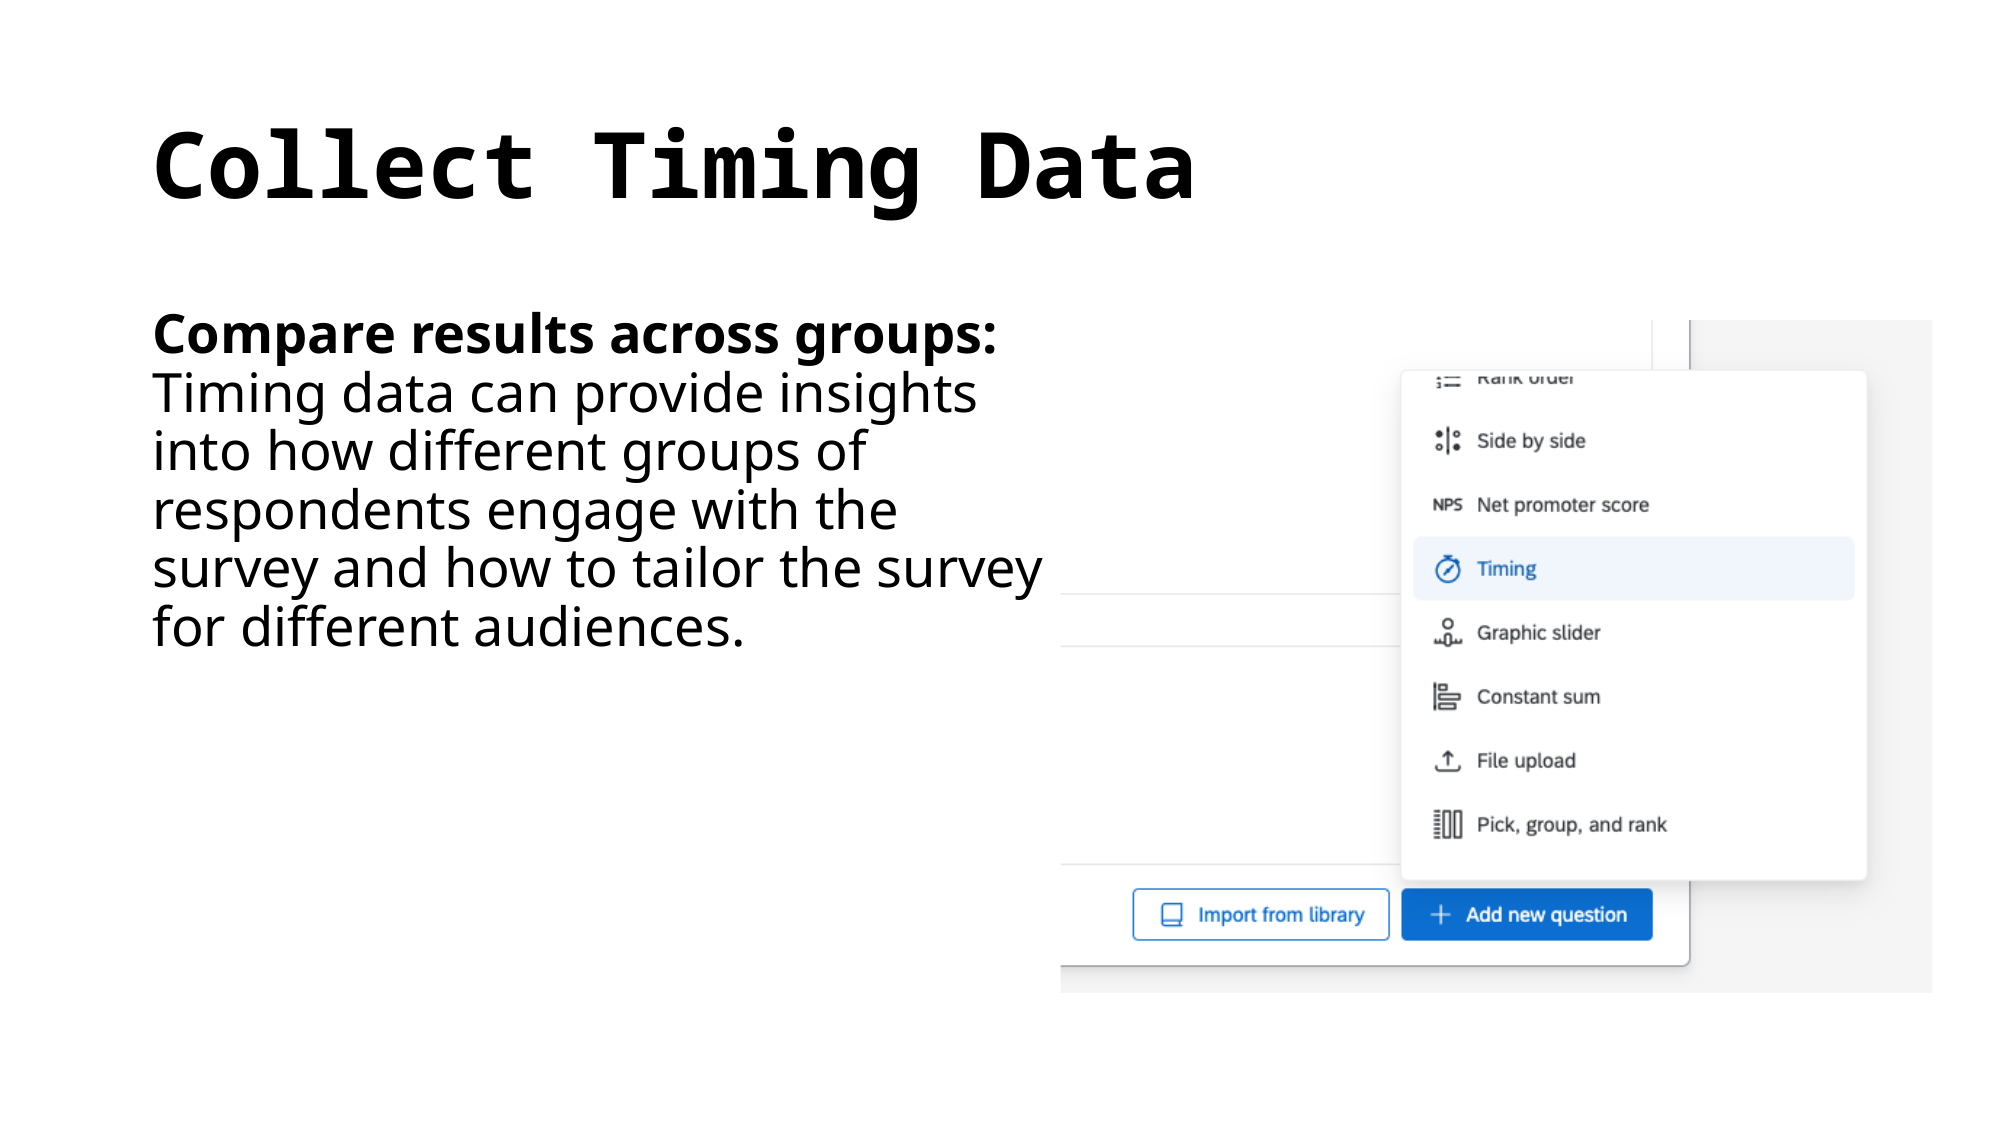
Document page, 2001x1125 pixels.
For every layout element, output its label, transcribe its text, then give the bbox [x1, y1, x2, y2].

title Collect Timing Data [137, 59, 1863, 278]
picture [1060, 319, 1933, 993]
list Compare results across groups: Timing data can provide insights into how different groups of respondents engage with the survey and how to tailor the survey for different audiences. [137, 299, 1061, 1014]
